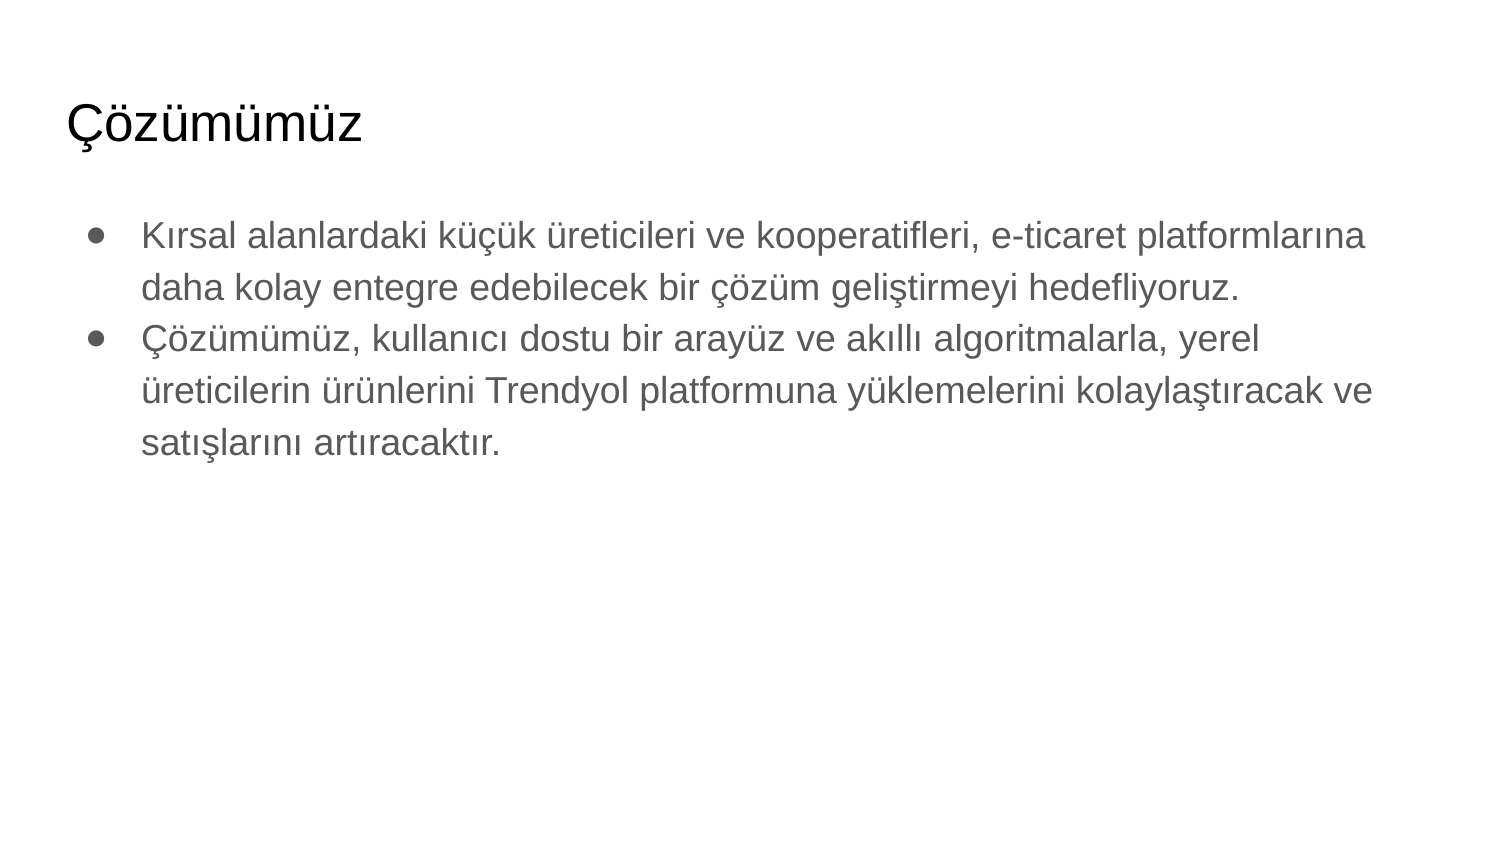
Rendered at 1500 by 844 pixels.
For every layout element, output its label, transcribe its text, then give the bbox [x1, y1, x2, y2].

list Kırsal alanlardaki küçük üreticileri ve kooperatifleri, e-ticaret platformlarına daha kolay entegre edebilecek bir çözüm geliştirmeyi hedefliyoruz. Çözümümüz, kullanıcı dostu bir arayüz ve akıllı algoritmalarla, yerel üreticilerin ürünlerini Trendyol platformuna yüklemelerini kolaylaştıracak ve satışlarını artıracaktır. [51, 189, 1449, 750]
title Çözümümüz [51, 72, 1449, 167]
